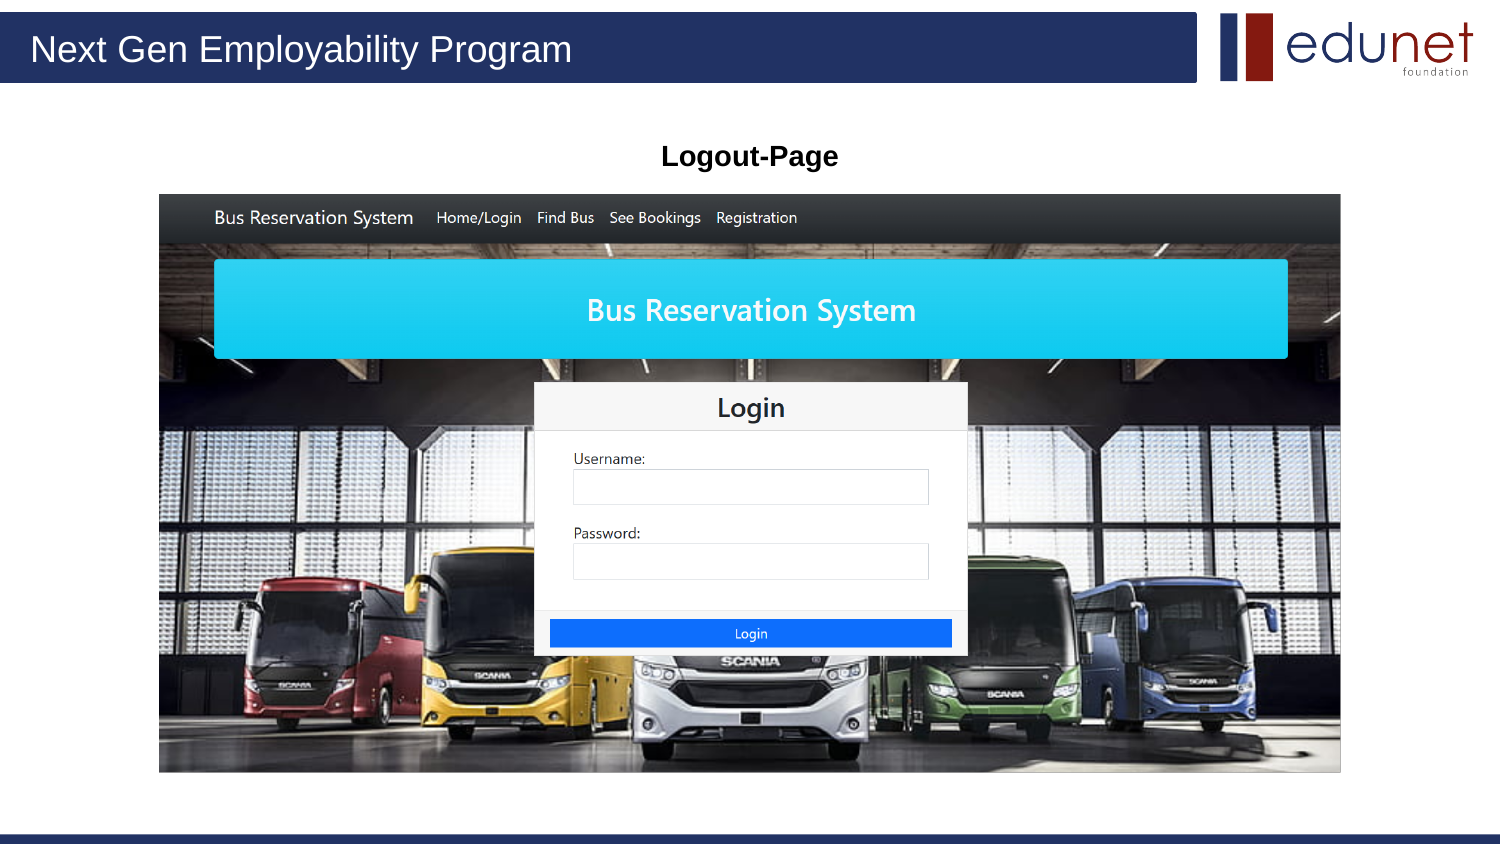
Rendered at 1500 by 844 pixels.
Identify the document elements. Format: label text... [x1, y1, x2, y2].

title Logout-Page [103, 101, 1397, 208]
picture [1279, 14, 1482, 83]
picture [158, 192, 1342, 773]
